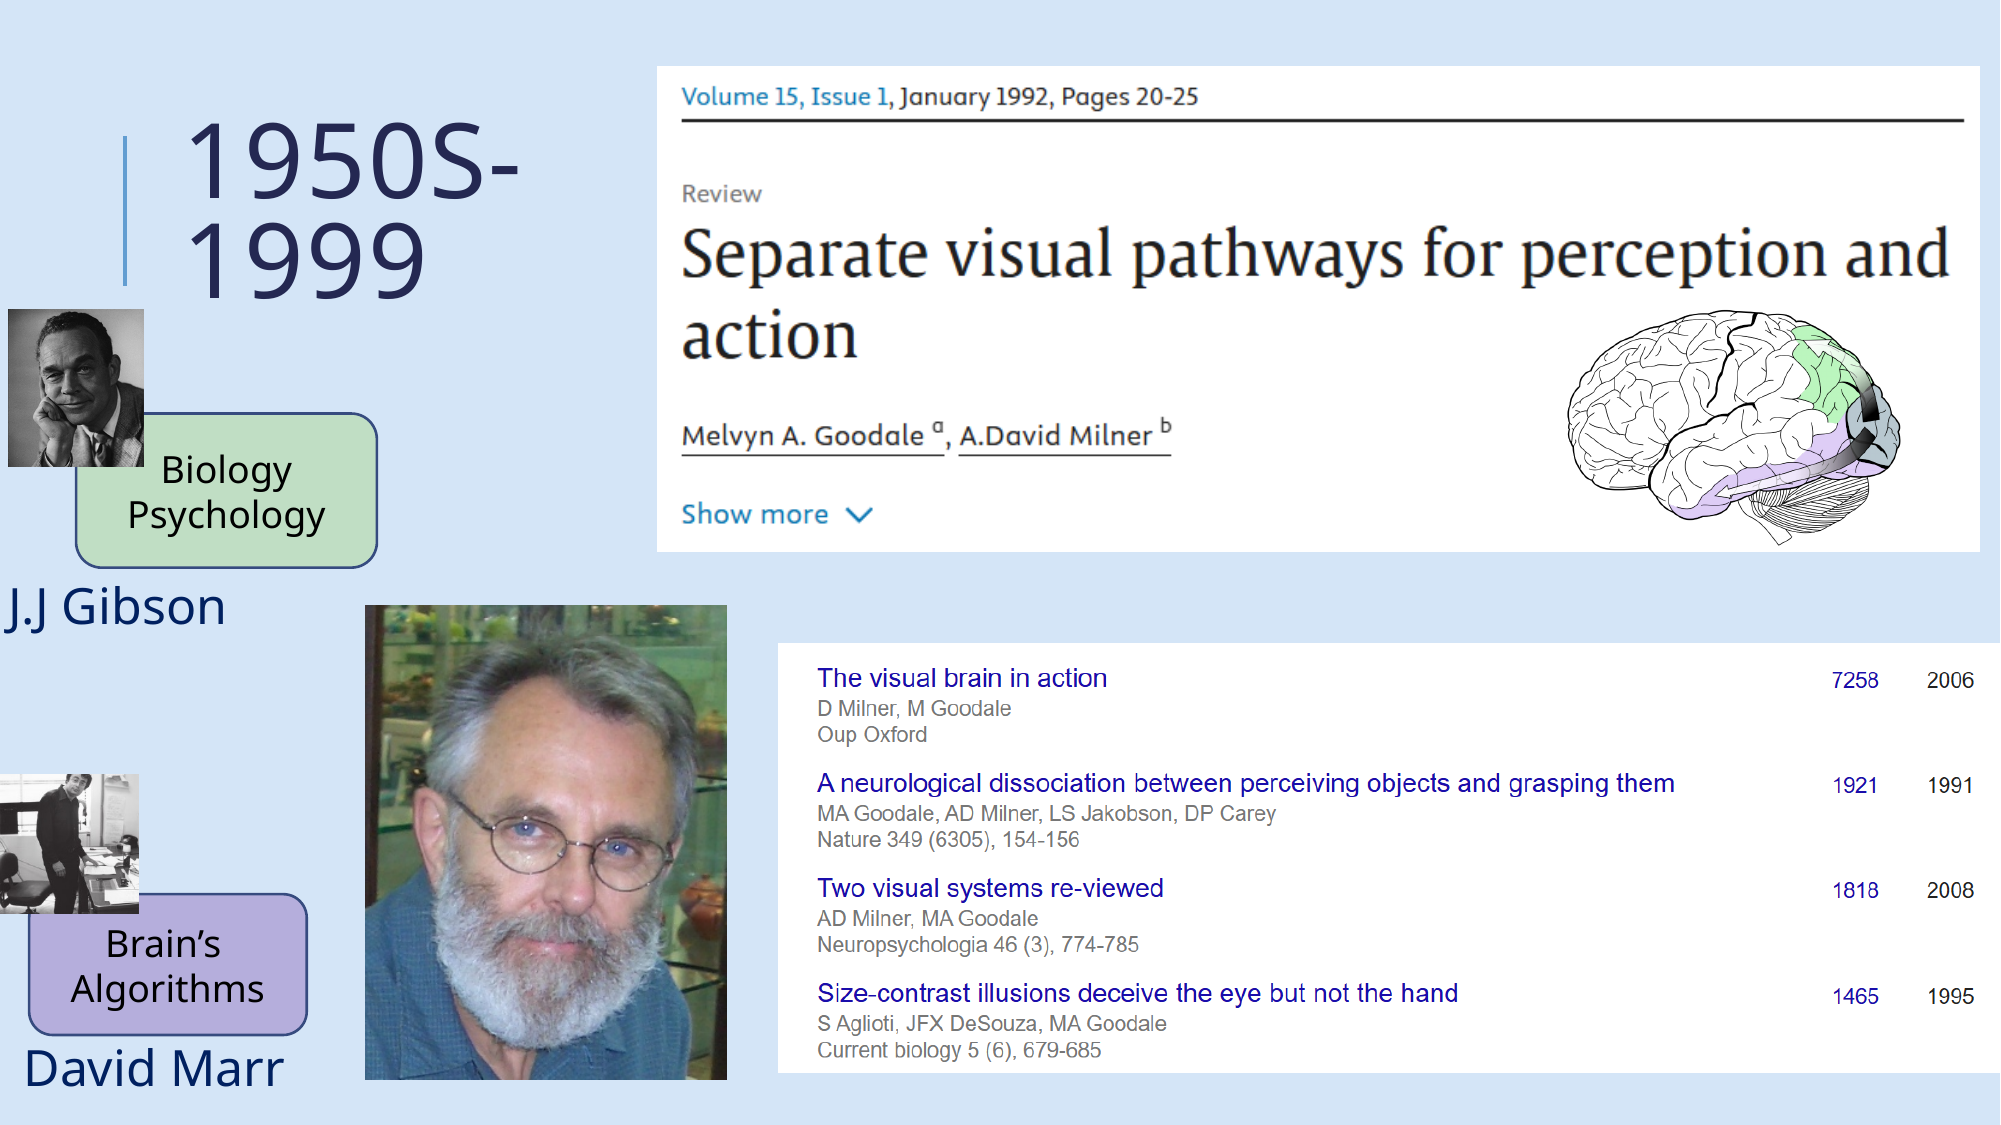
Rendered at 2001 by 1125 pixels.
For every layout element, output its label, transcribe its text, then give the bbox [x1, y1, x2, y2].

picture [657, 66, 1980, 552]
title 1950s-1999 [168, 96, 650, 342]
picture [0, 774, 139, 914]
text_box J.J Gibson [0, 567, 307, 643]
text_box Brain’s Algorithms [27, 892, 309, 1029]
picture [8, 308, 144, 467]
picture [777, 643, 2000, 1073]
picture [365, 605, 727, 1080]
text_box Biology Psychology [74, 412, 379, 569]
text_box David Marr [8, 1029, 315, 1105]
